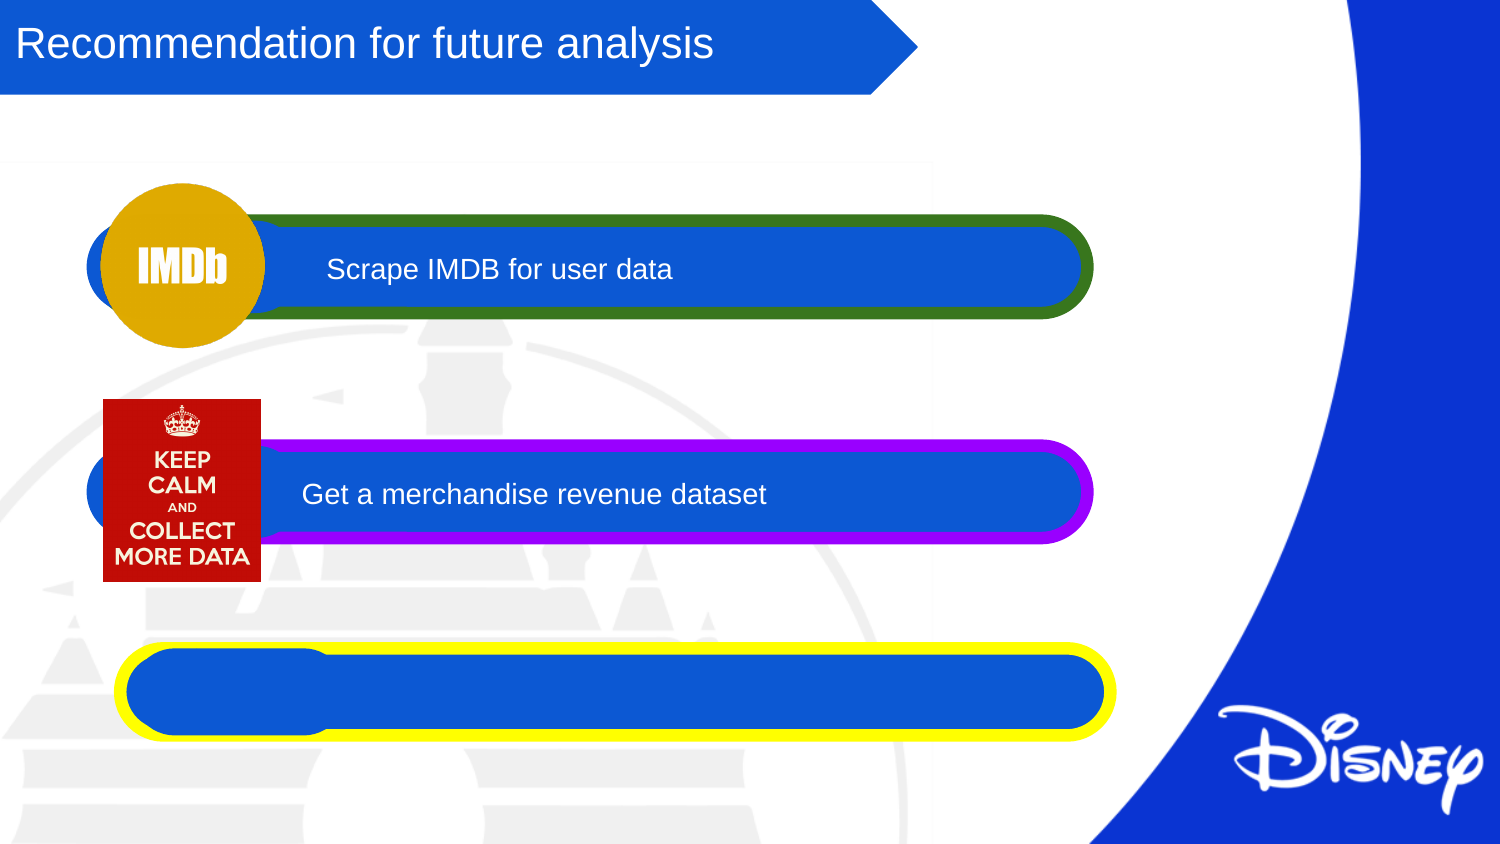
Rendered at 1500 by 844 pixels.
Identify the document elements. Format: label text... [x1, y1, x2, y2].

picture [0, 0, 1500, 844]
text_box Recommendation for future analysis [0, 0, 883, 135]
text_box [883, 12, 918, 82]
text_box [153, 636, 1008, 748]
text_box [278, 211, 1008, 323]
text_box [265, 436, 1008, 548]
